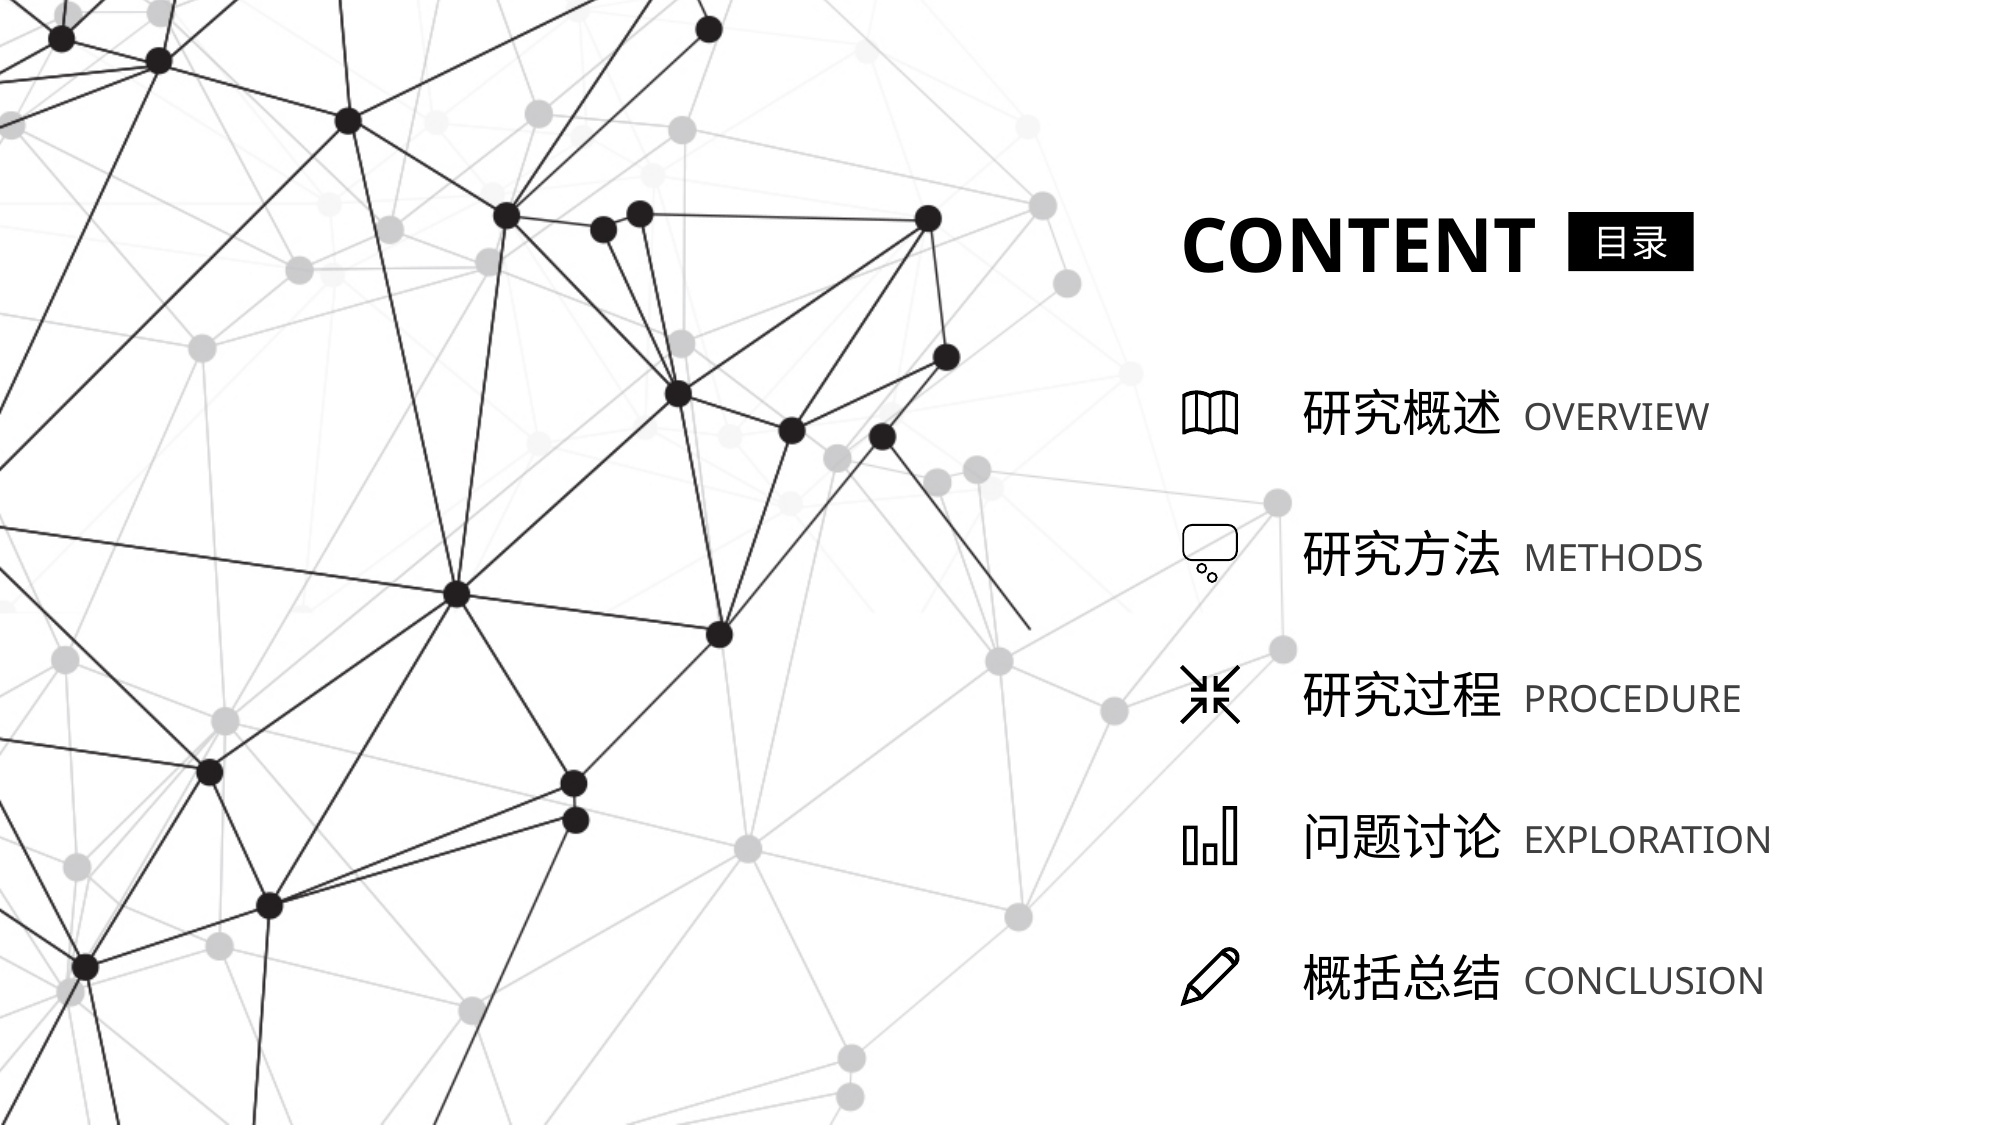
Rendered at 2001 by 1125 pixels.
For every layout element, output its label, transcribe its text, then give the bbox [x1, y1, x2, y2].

text_box [1180, 389, 1241, 436]
text_box [1206, 571, 1218, 583]
text_box CONCLUSION [1523, 949, 1926, 1010]
text_box [1178, 663, 1208, 693]
text_box [1178, 696, 1208, 726]
text_box EXPLORATION [1523, 808, 1926, 869]
text_box 问题讨论 [1263, 797, 1543, 873]
text_box [1212, 663, 1242, 693]
text_box 研究过程 [1263, 656, 1543, 732]
text_box CONTENT [1165, 189, 1651, 295]
picture [0, 0, 2000, 1125]
text_box 目录 [1567, 211, 1695, 272]
text_box [1182, 824, 1199, 866]
text_box [1222, 805, 1238, 866]
text_box [1202, 842, 1218, 866]
text_box [1178, 946, 1241, 1008]
text_box [1212, 696, 1242, 726]
text_box METHODS [1523, 526, 1926, 587]
text_box 研究概述 [1263, 374, 1543, 450]
text_box 研究方法 [1263, 515, 1543, 591]
text_box OVERVIEW [1523, 385, 1926, 445]
text_box 概括总结 [1263, 938, 1543, 1014]
text_box PROCEDURE [1523, 667, 1926, 728]
text_box [1182, 523, 1238, 574]
